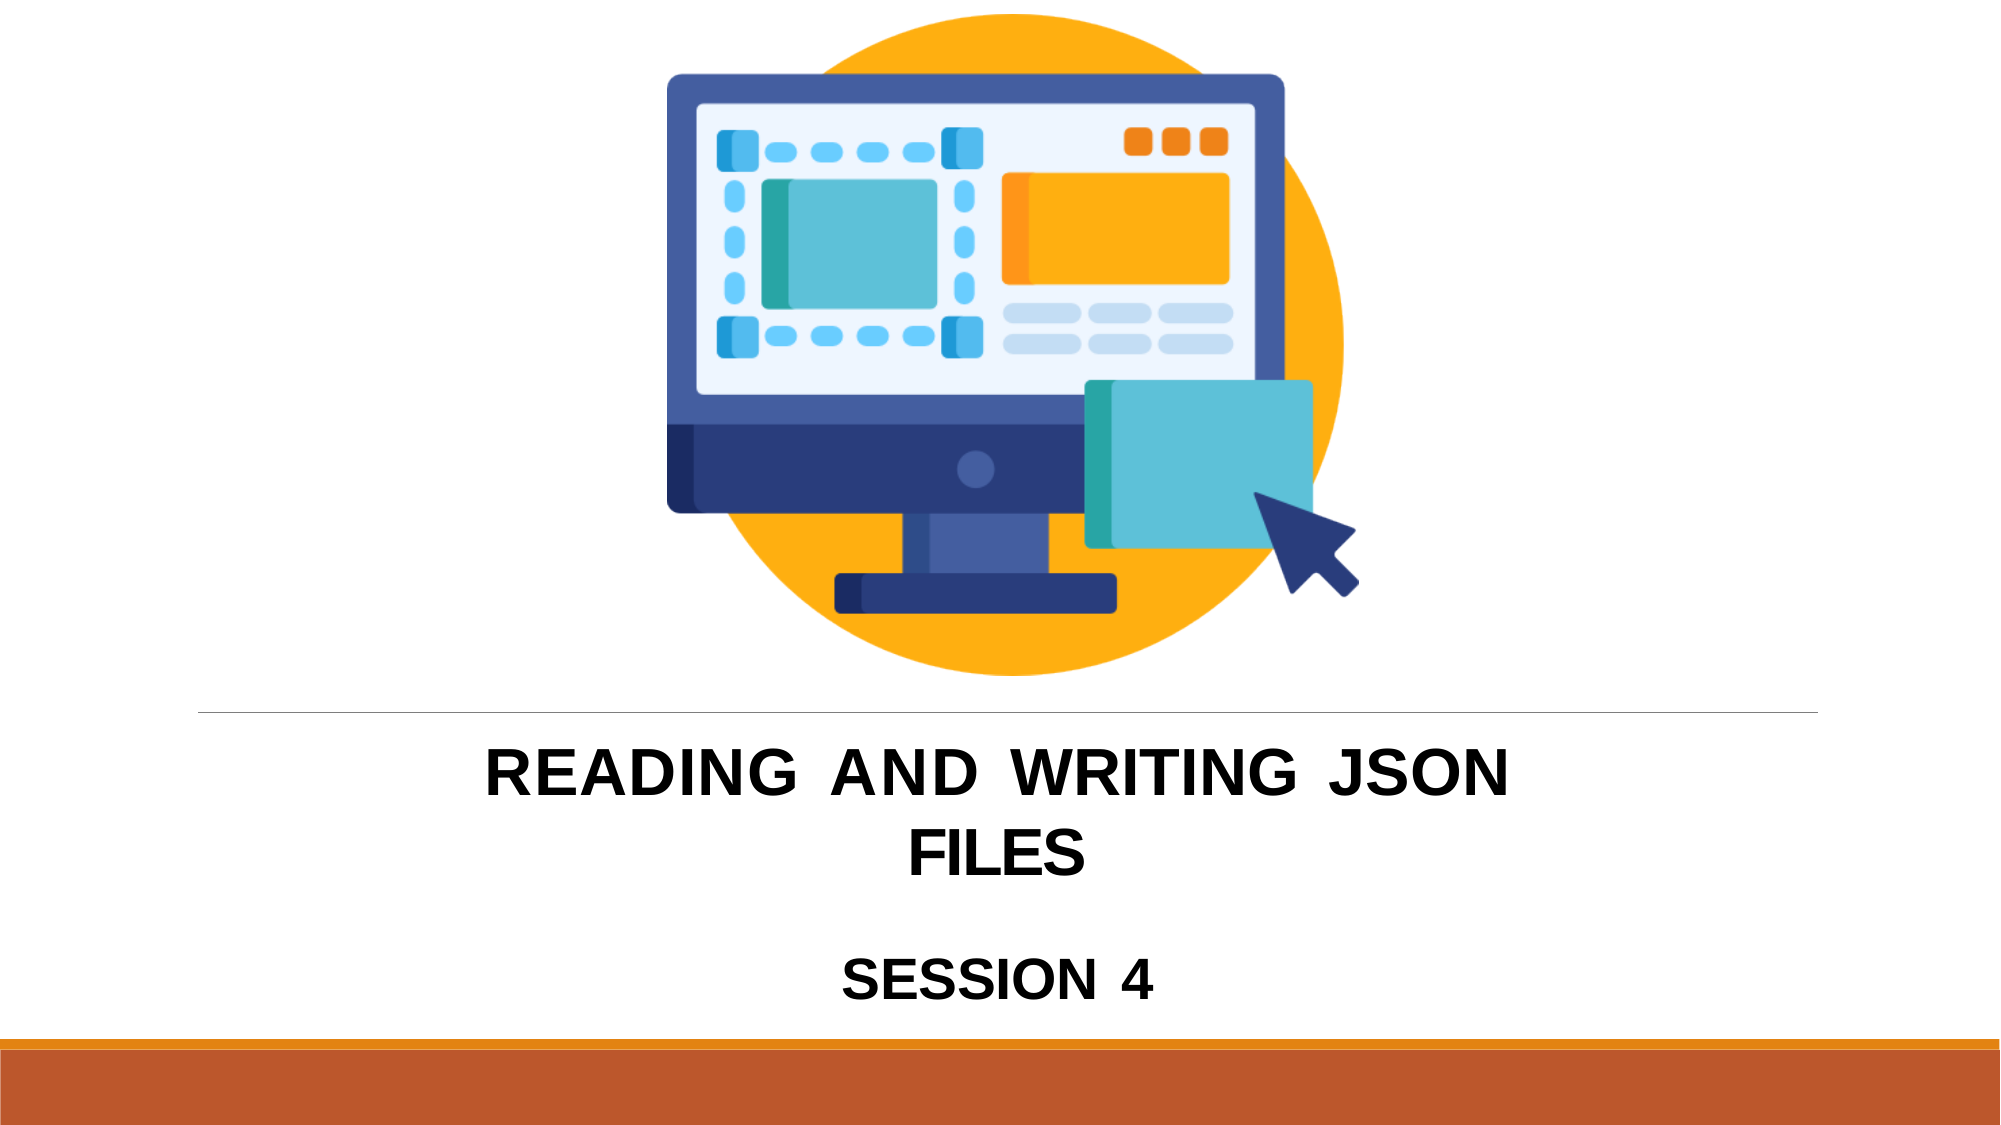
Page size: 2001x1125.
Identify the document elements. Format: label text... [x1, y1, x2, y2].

picture [667, 14, 1359, 676]
text_box READING AND WRITING JSON FILES SESSION 4 [381, 727, 1614, 1012]
